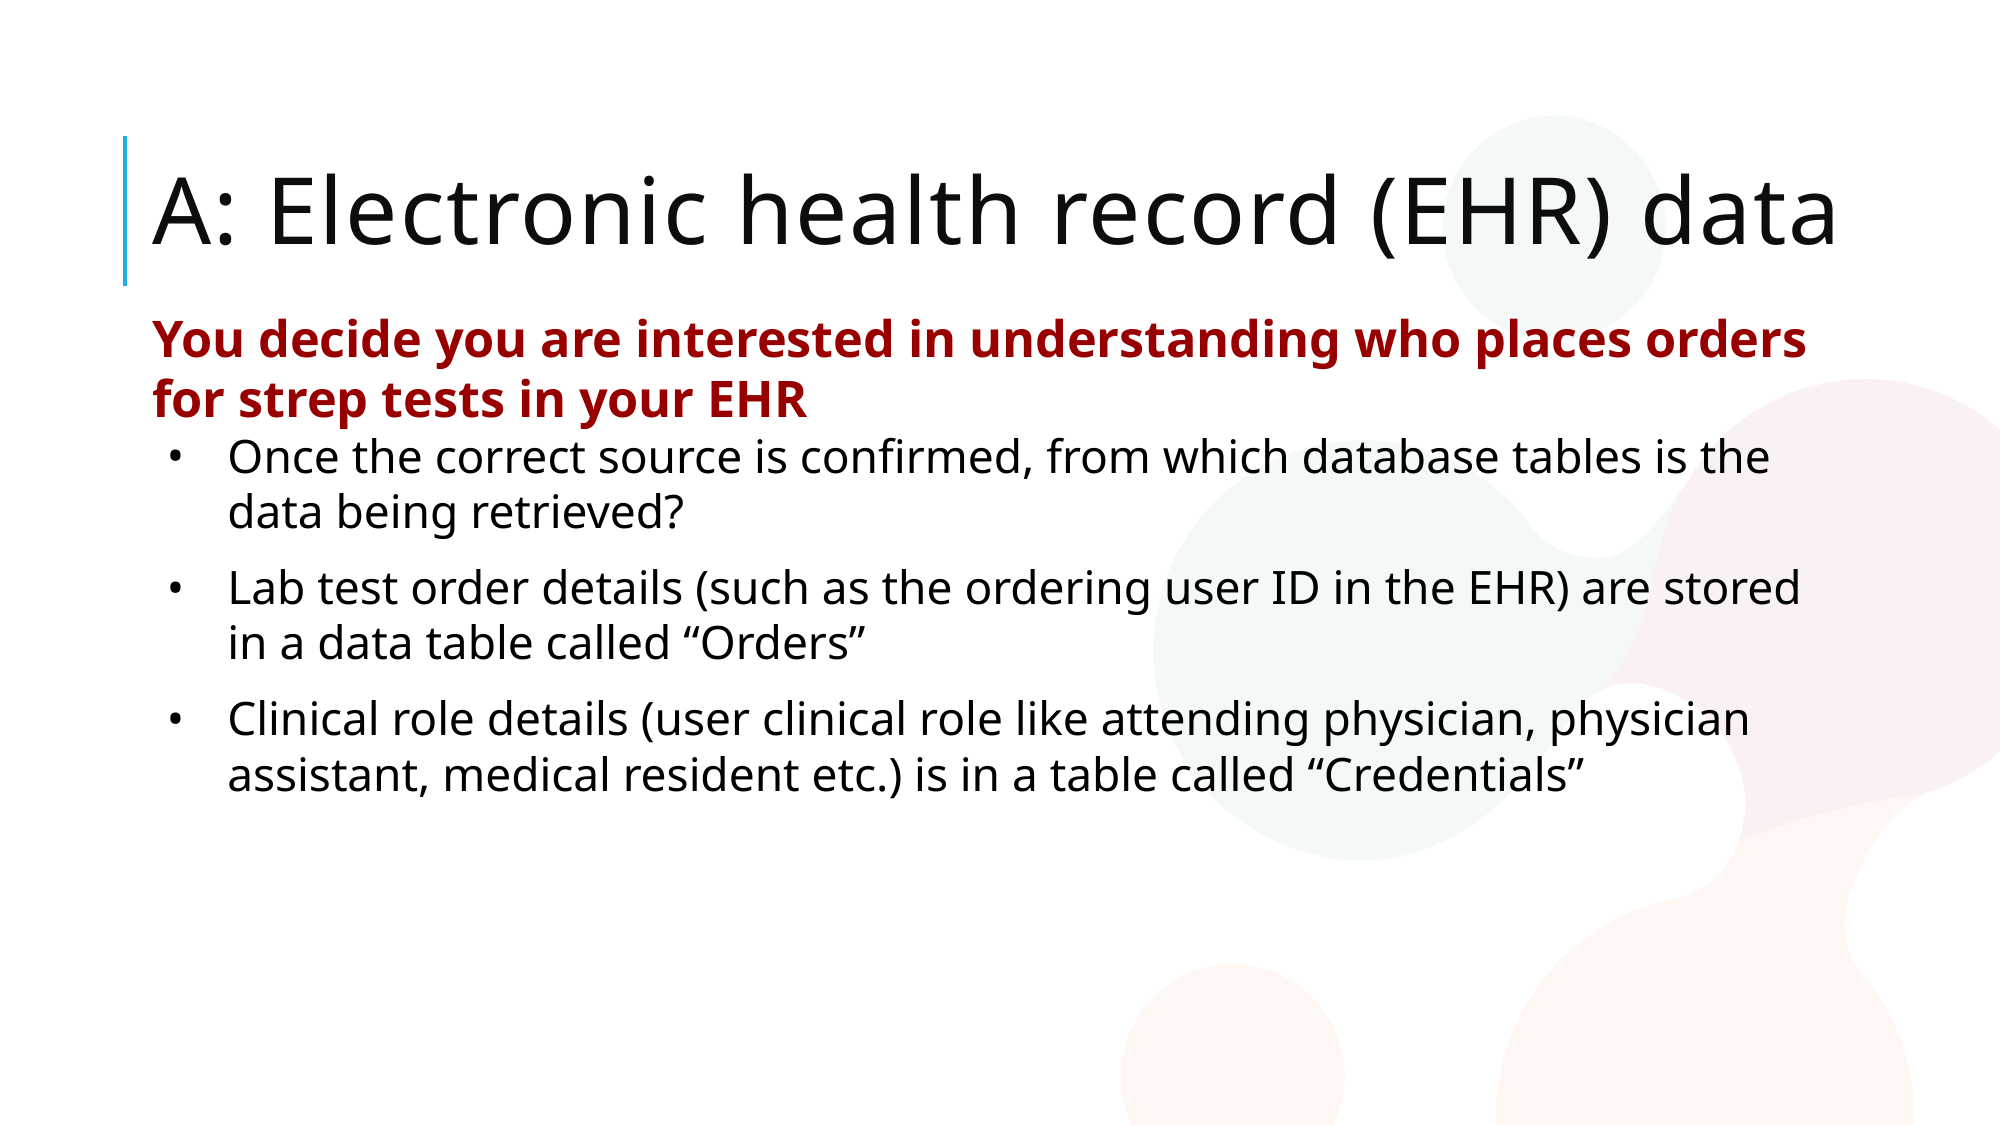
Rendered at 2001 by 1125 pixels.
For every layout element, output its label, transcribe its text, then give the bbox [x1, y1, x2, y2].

title A: Electronic health record (EHR) data [137, 143, 1863, 286]
list You decide you are interested in understanding who places orders for strep tests in your EHR Once the correct source is confirmed, from which database tables is the data being retrieved? Lab test order details (such as the ordering user ID in the EHR) are stored in a data table called “Orders” Clinical role details (user clinical role like attending physician, physician assistant, medical resident etc.) is in a table called “Credentials” [137, 299, 1863, 946]
